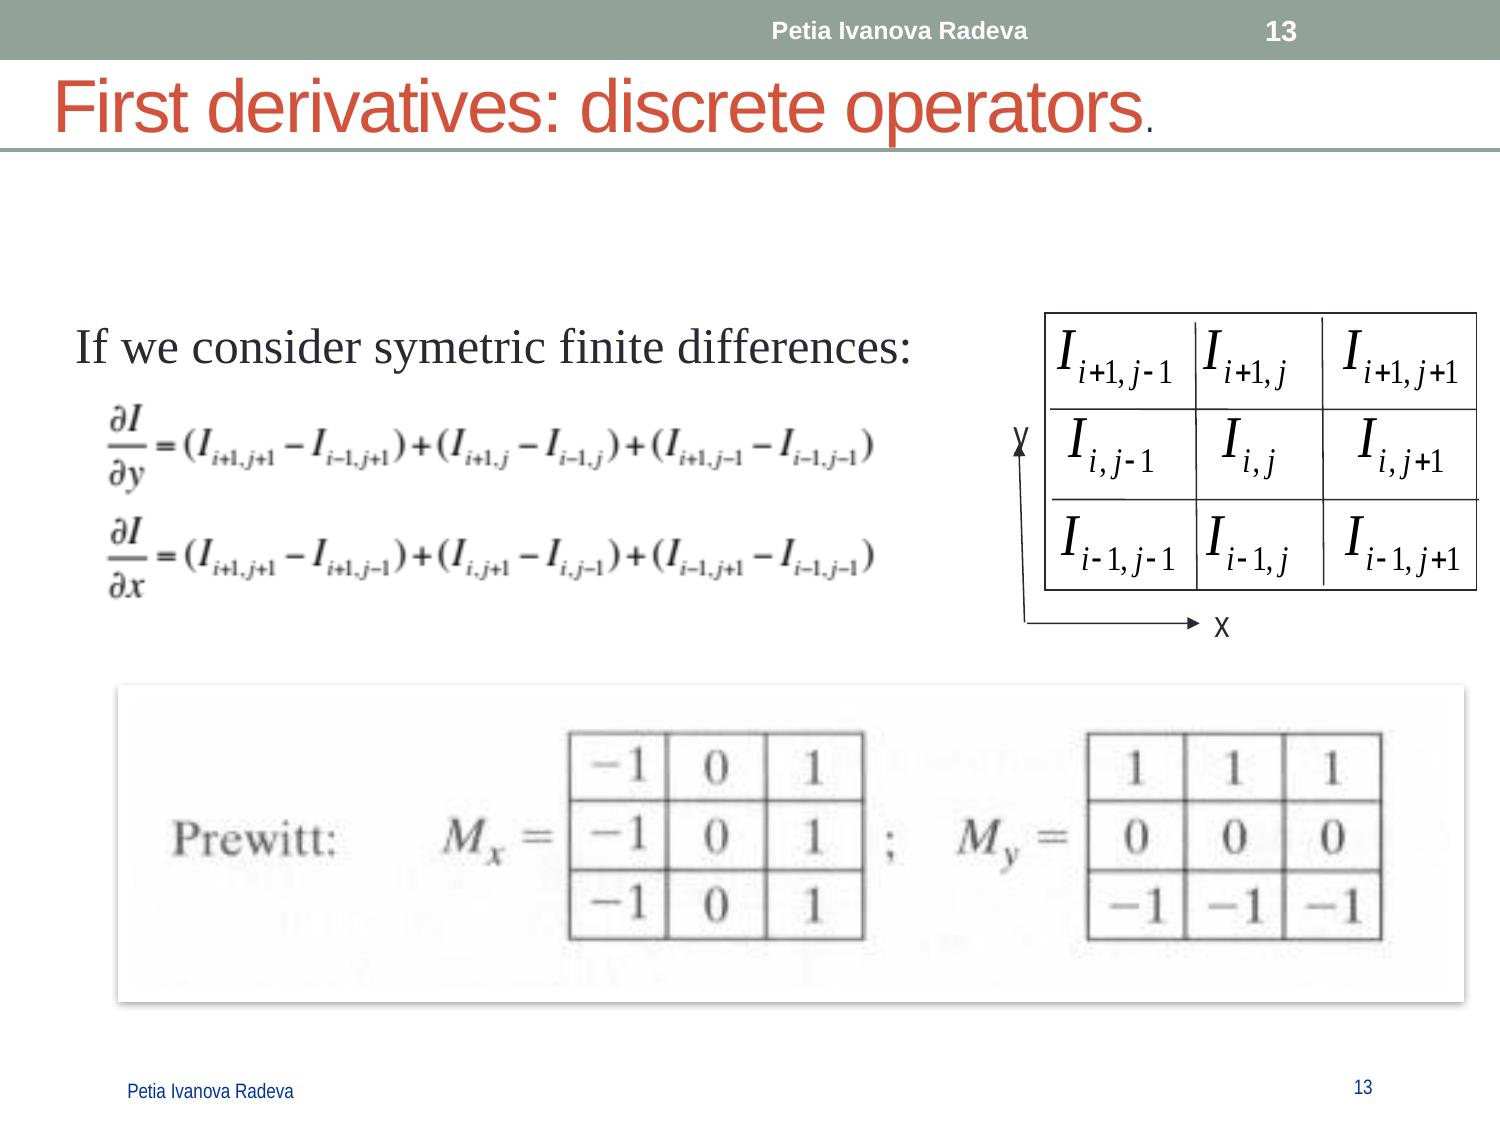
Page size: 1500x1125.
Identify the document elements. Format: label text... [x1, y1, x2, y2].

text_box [101, 395, 876, 604]
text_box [999, 312, 1480, 651]
picture [132, 699, 1451, 988]
text_box First derivatives: discrete operators. [37, 49, 1475, 146]
text_box If we consider symetric finite differences: [60, 305, 929, 441]
text_box Petia Ivanova Radeva [112, 1070, 531, 1125]
footer Petia Ivanova Radeva [562, 3, 1238, 49]
text_box 13 [1074, 1066, 1388, 1125]
slide_number 13 [1250, 3, 1425, 49]
